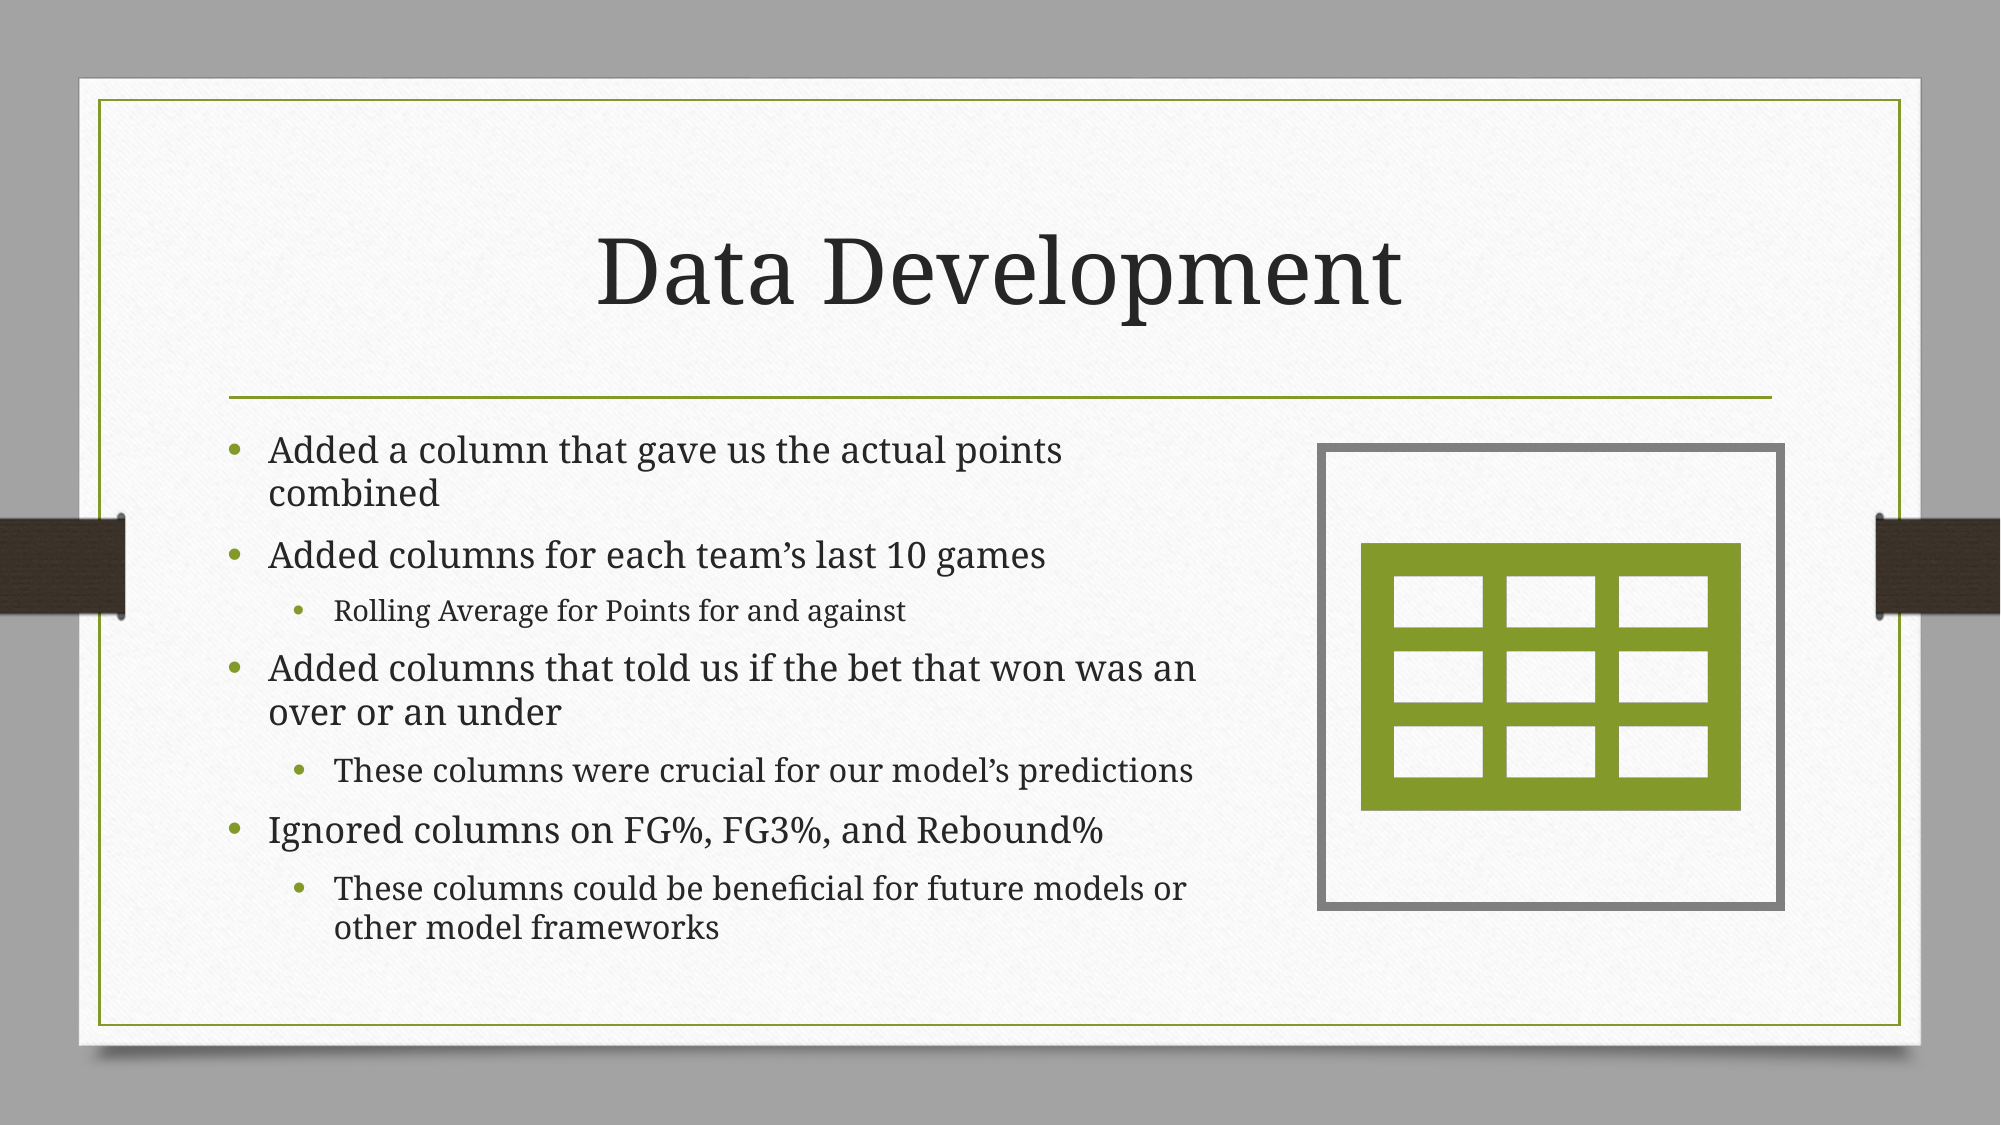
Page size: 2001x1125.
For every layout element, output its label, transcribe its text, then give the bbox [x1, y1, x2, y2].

list Added a column that gave us the actual points combined Added columns for each team’s last 10 games Rolling Average for Points for and against Added columns that told us if the bet that won was an over or an under These columns were crucial for our model’s predictions Ignored columns on FG%, FG3%, and Rebound% These columns could be beneficial for future models or other model frameworks [212, 419, 1239, 964]
picture [0, 0, 2001, 1125]
title Data Development [212, 161, 1788, 375]
